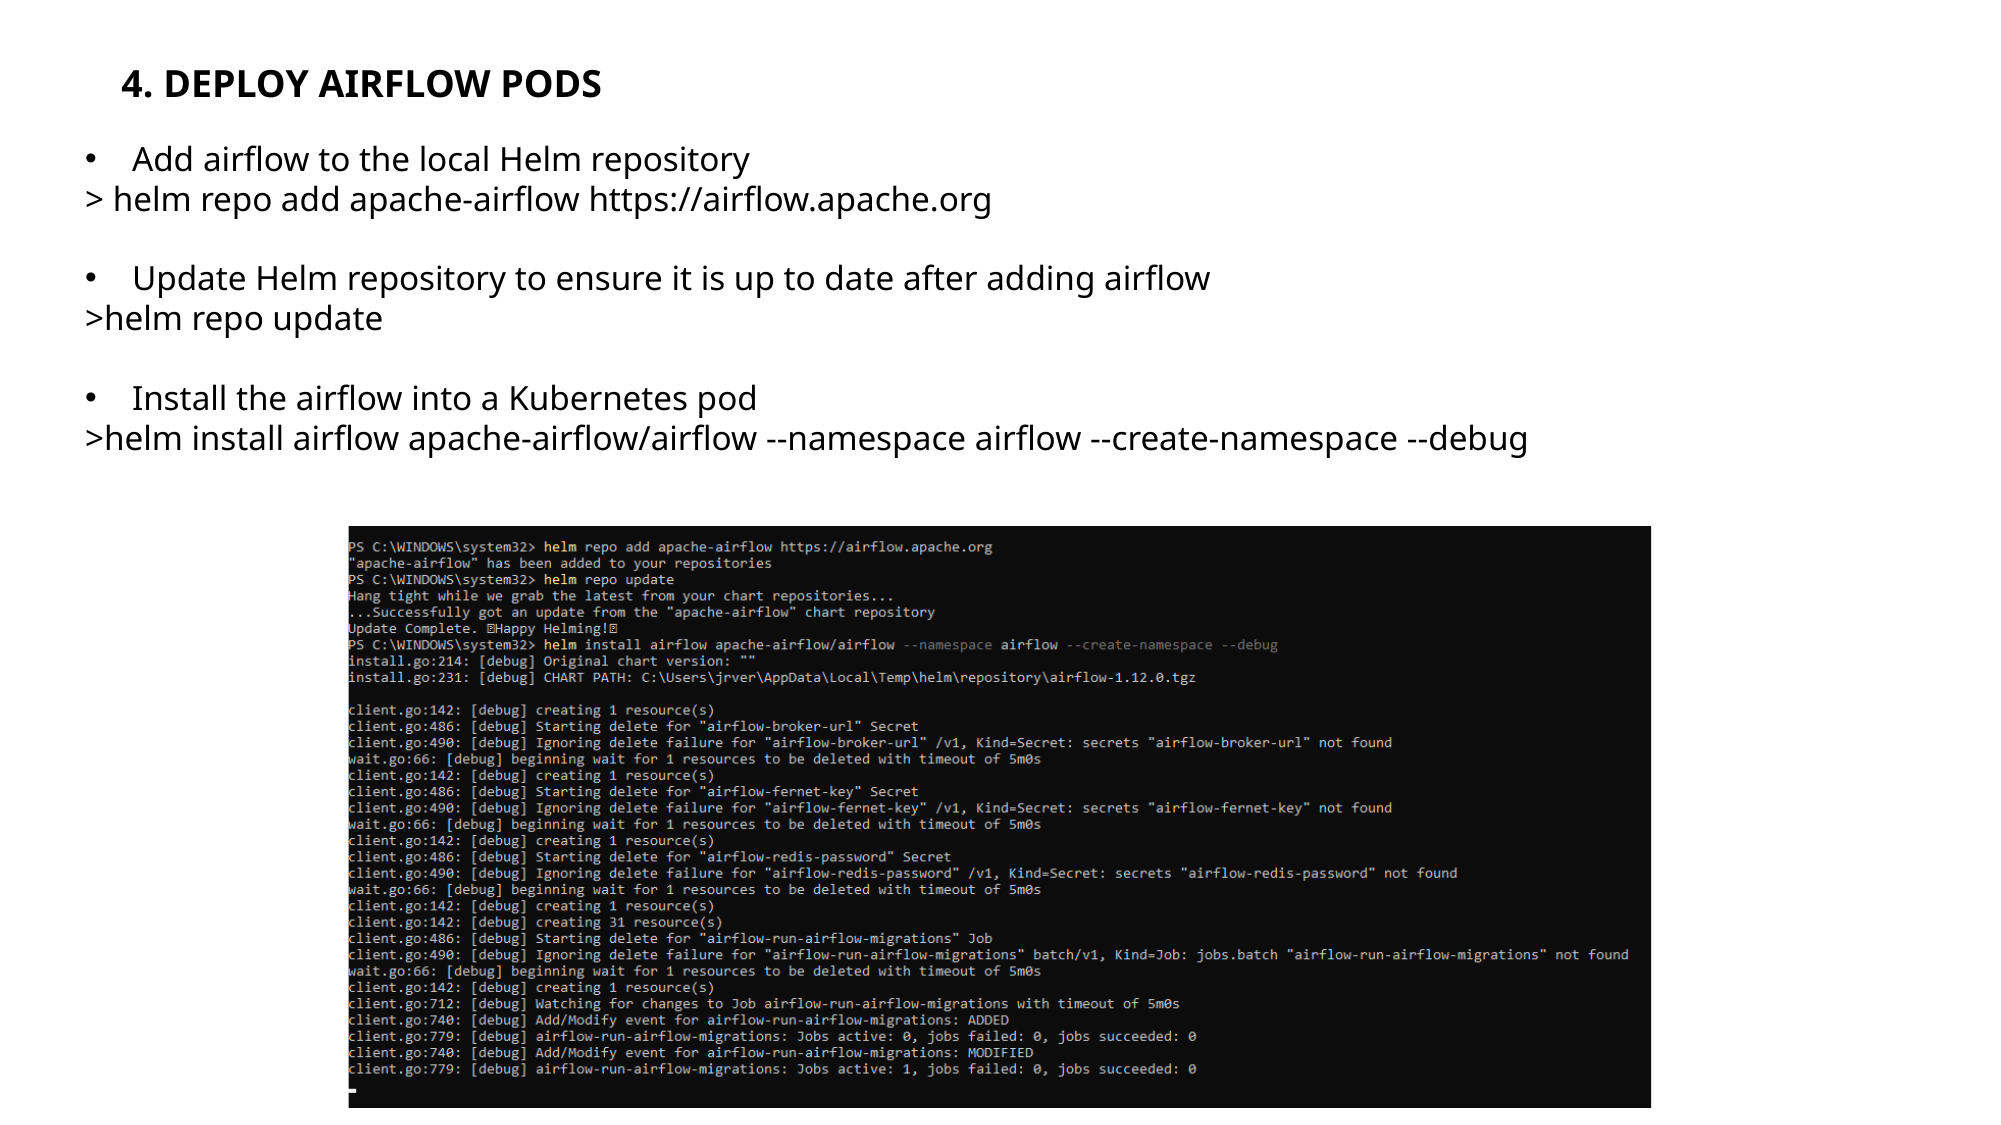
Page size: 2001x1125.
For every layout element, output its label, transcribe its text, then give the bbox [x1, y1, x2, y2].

text_box Add airflow to the local Helm repository > helm repo add apache-airflow https://airflow.apache.org Update Helm repository to ensure it is up to date after adding airflow >helm repo update Install the airflow into a Kubernetes pod >helm install airflow apache-airflow/airflow --namespace airflow --create-namespace --debug [70, 130, 1862, 505]
picture [348, 525, 1652, 1108]
text_box 4. DEPLOY AIRFLOW PODS [106, 52, 1137, 113]
